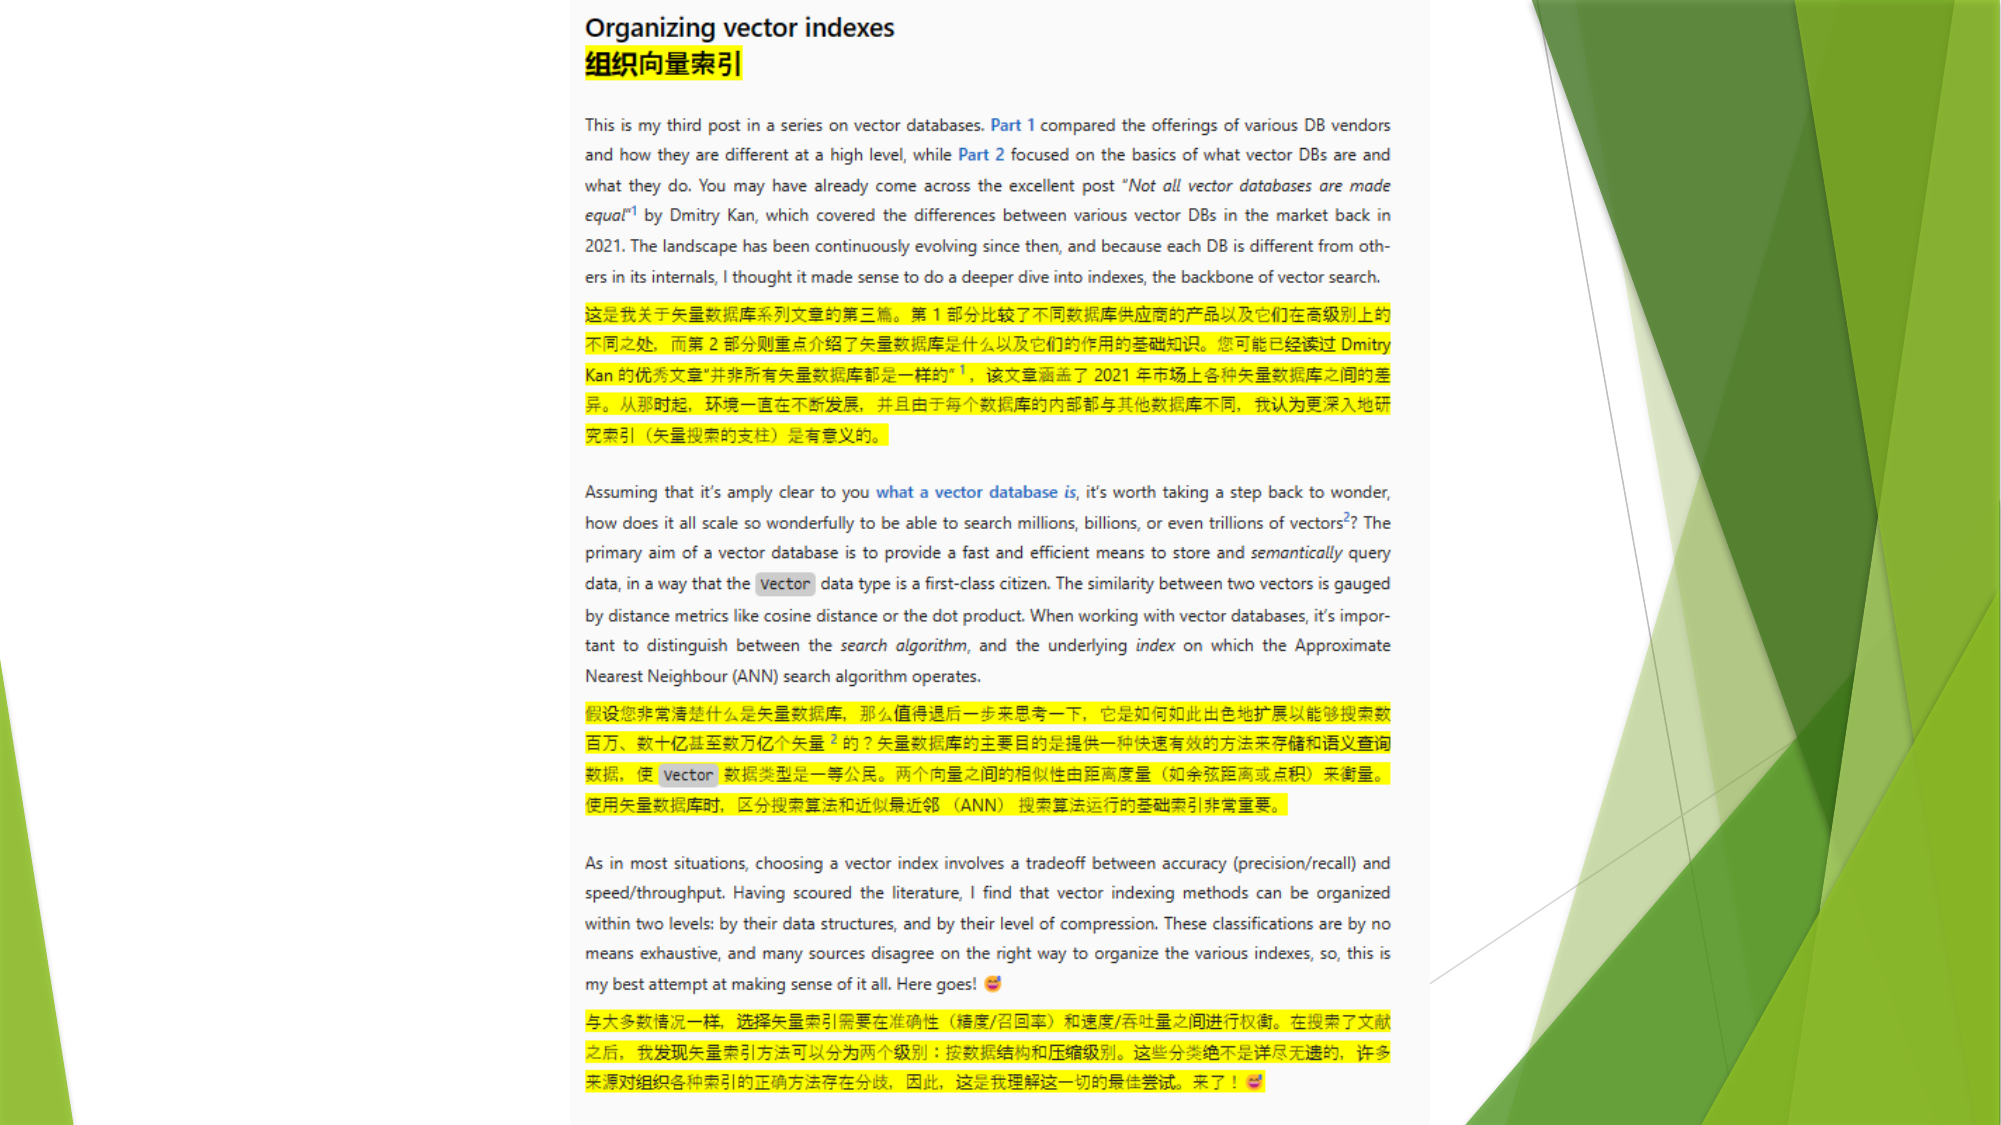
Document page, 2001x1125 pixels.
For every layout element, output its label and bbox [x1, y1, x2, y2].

picture [569, 0, 1431, 1125]
